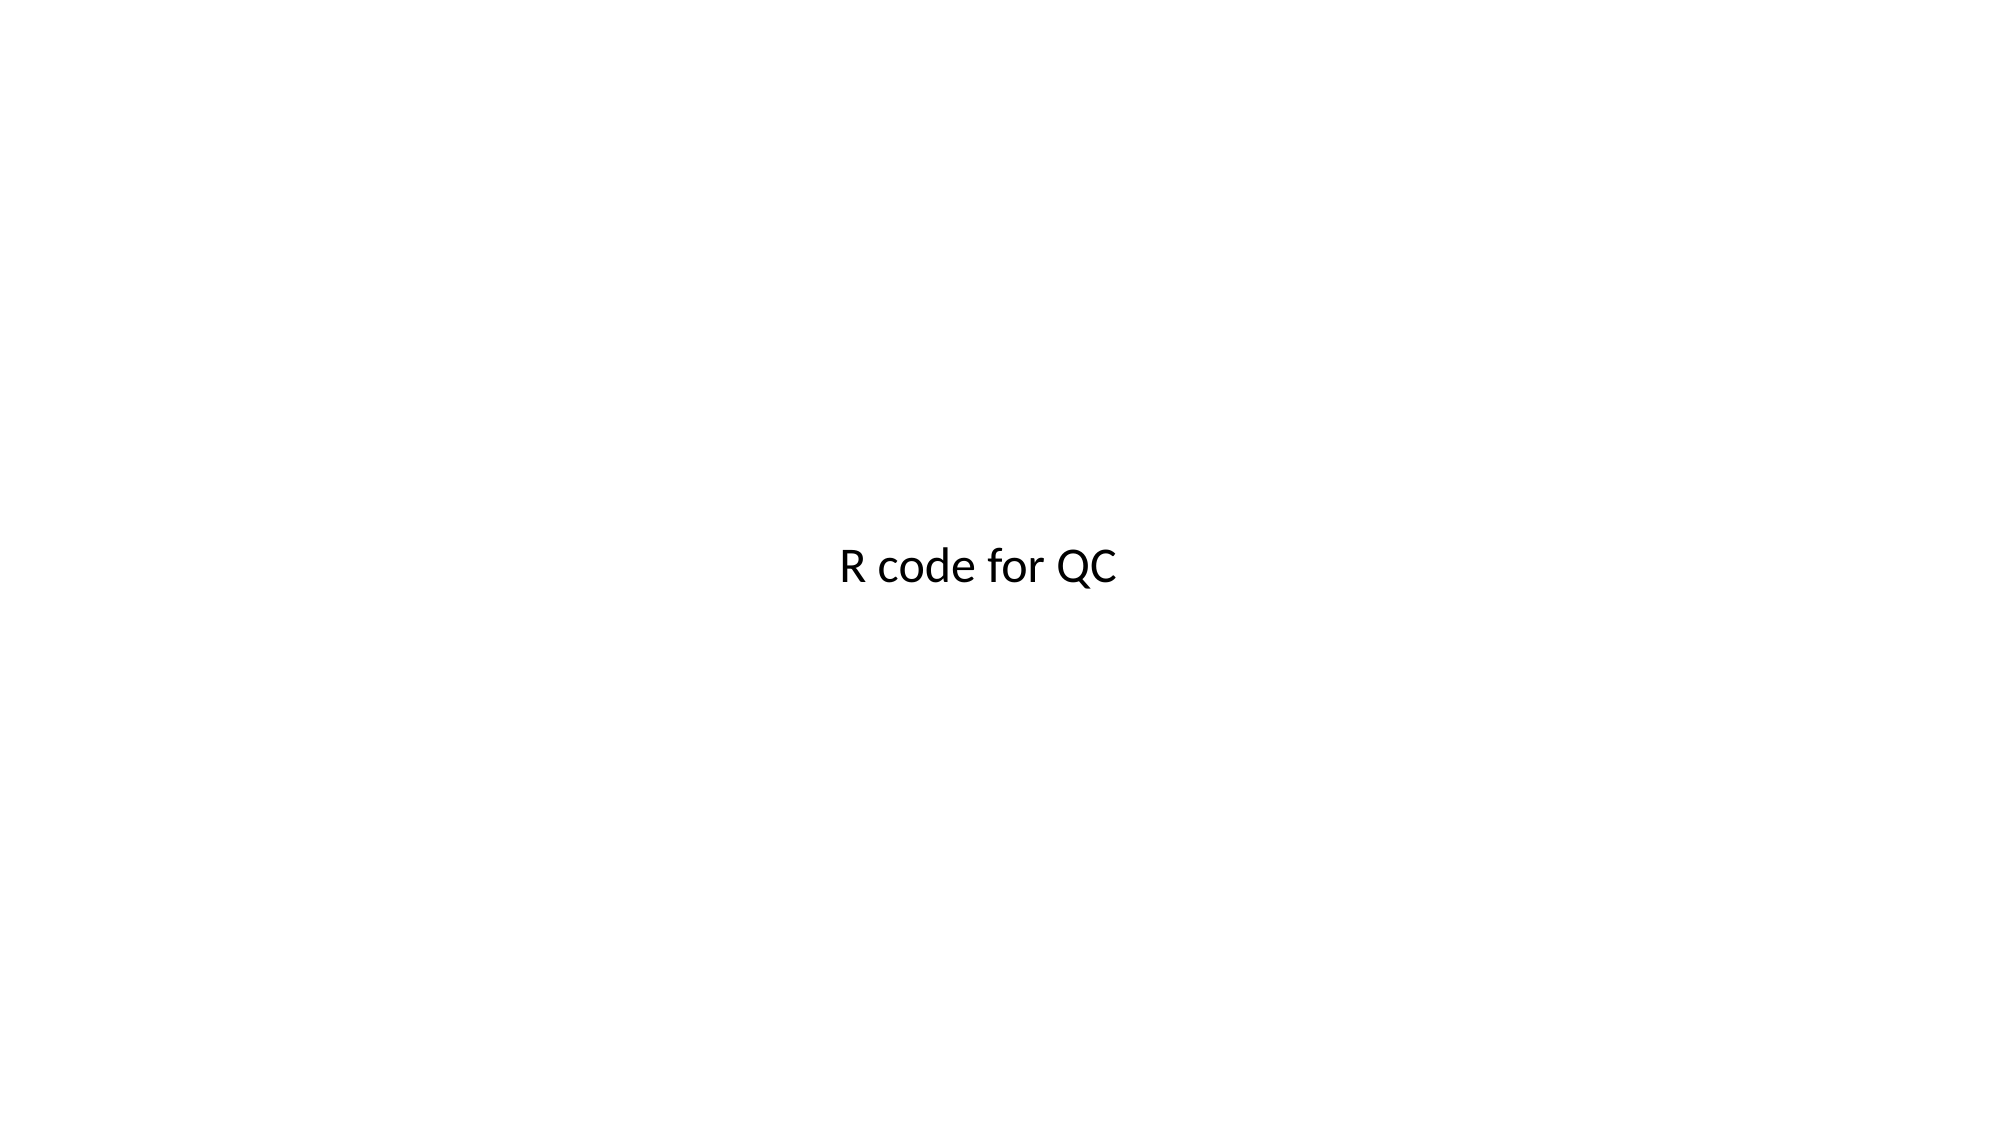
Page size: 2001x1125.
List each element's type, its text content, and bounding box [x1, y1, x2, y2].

text_box R code for QC [835, 528, 1122, 597]
